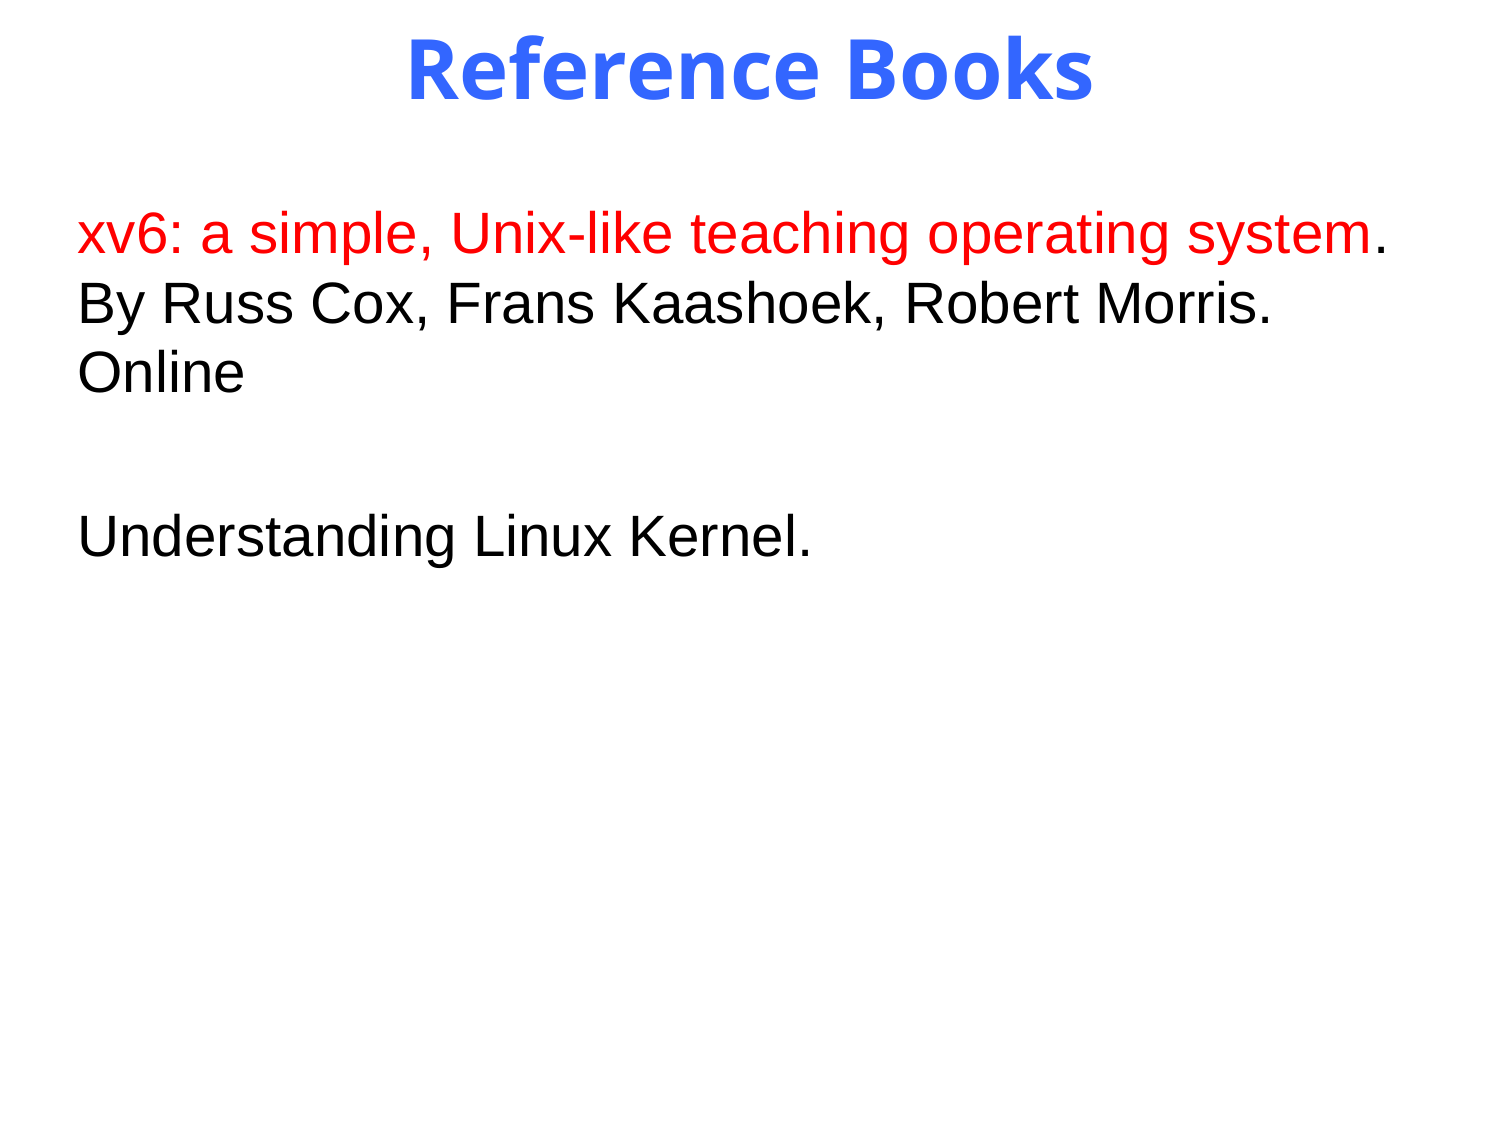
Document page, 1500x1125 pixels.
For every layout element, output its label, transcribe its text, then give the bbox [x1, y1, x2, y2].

list xv6: a simple, Unix-like teaching operating system. By Russ Cox, Frans Kaashoek, Robert Morris. Online Understanding Linux Kernel. [62, 187, 1425, 1005]
title Reference Books [75, 1, 1425, 132]
